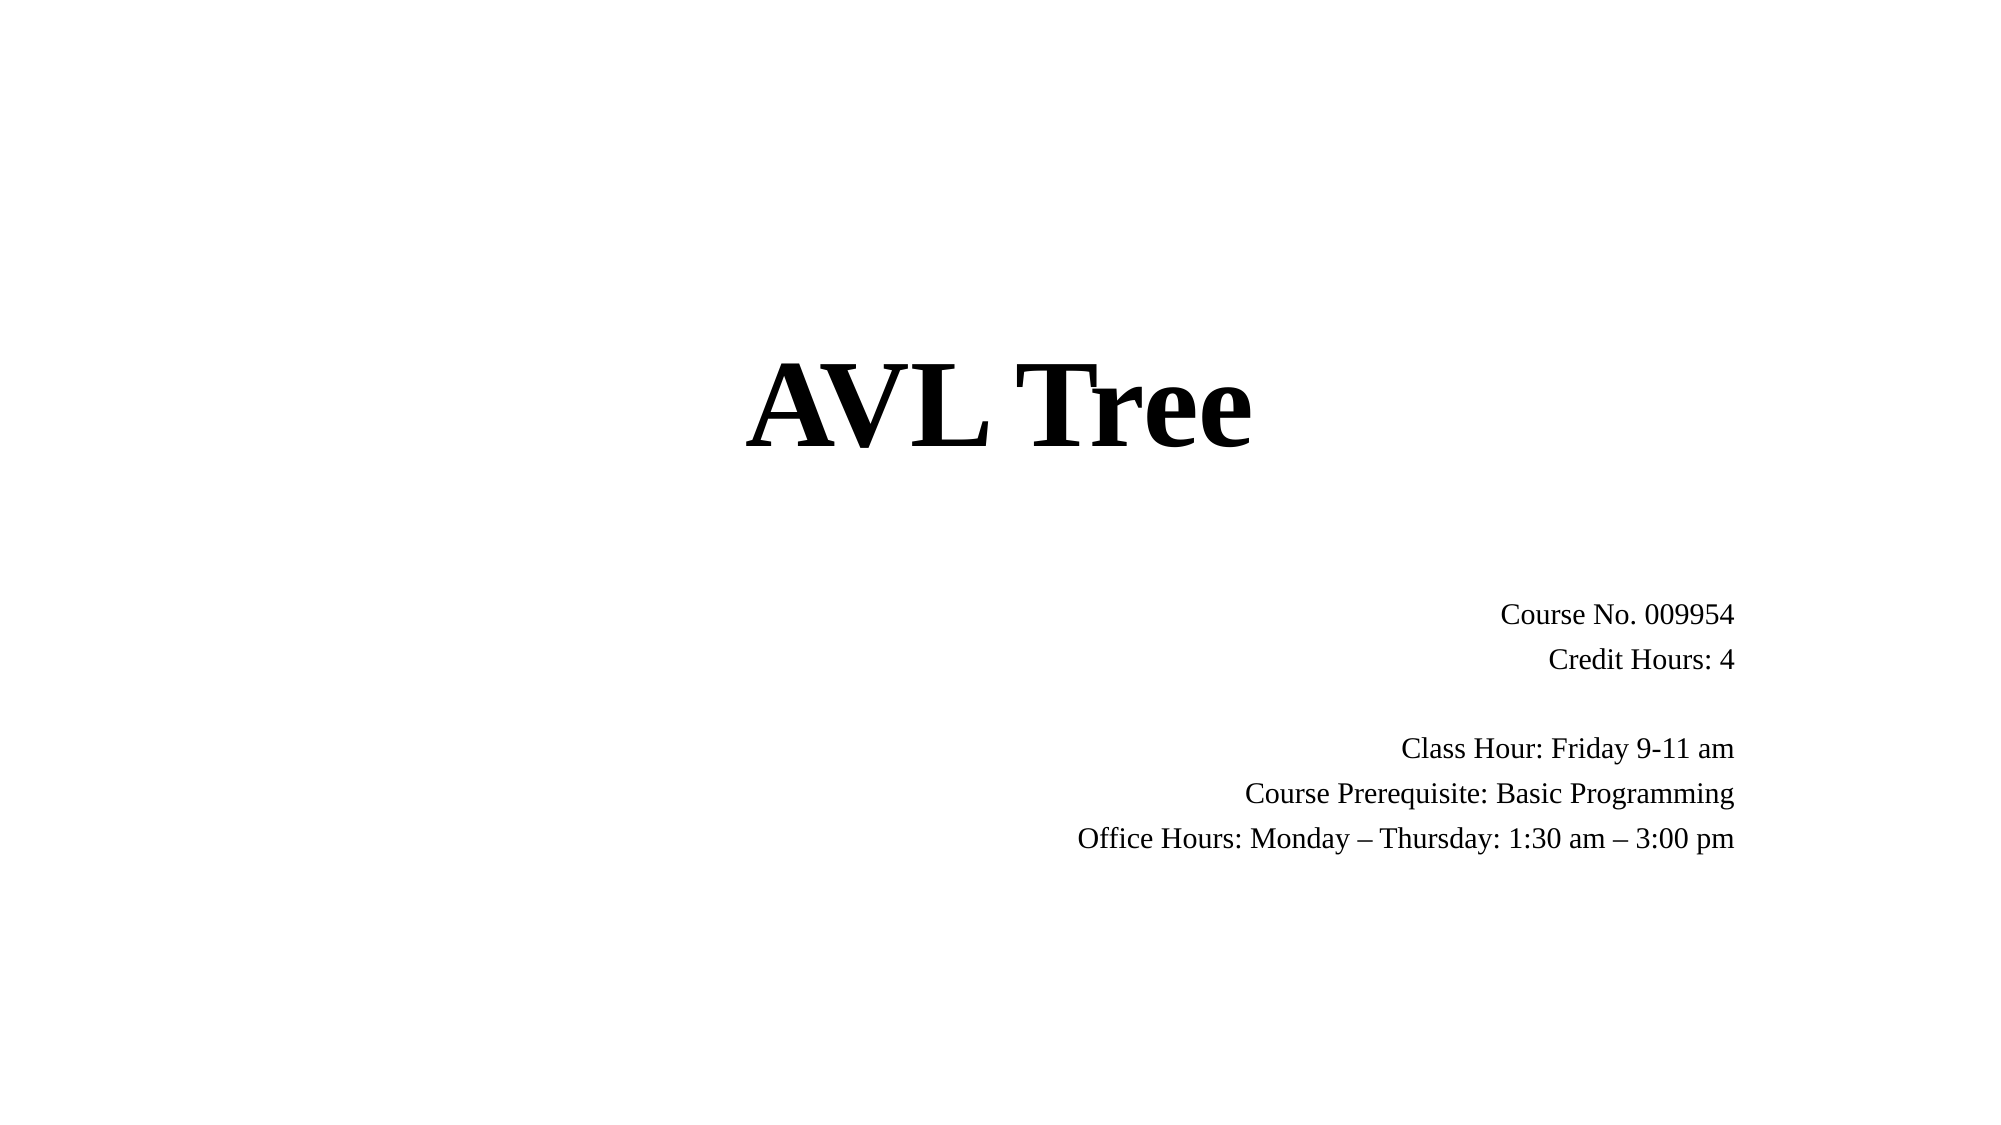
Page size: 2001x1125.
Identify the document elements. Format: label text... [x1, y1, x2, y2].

title AVL Tree [362, 240, 1638, 482]
subtitle Course No. 009954 Credit Hours: 4 Class Hour: Friday 9-11 am Course Prerequisite: Basic Programming Office Hours: Monday – Thursday: 1:30 am – 3:00 pm [249, 590, 1750, 863]
